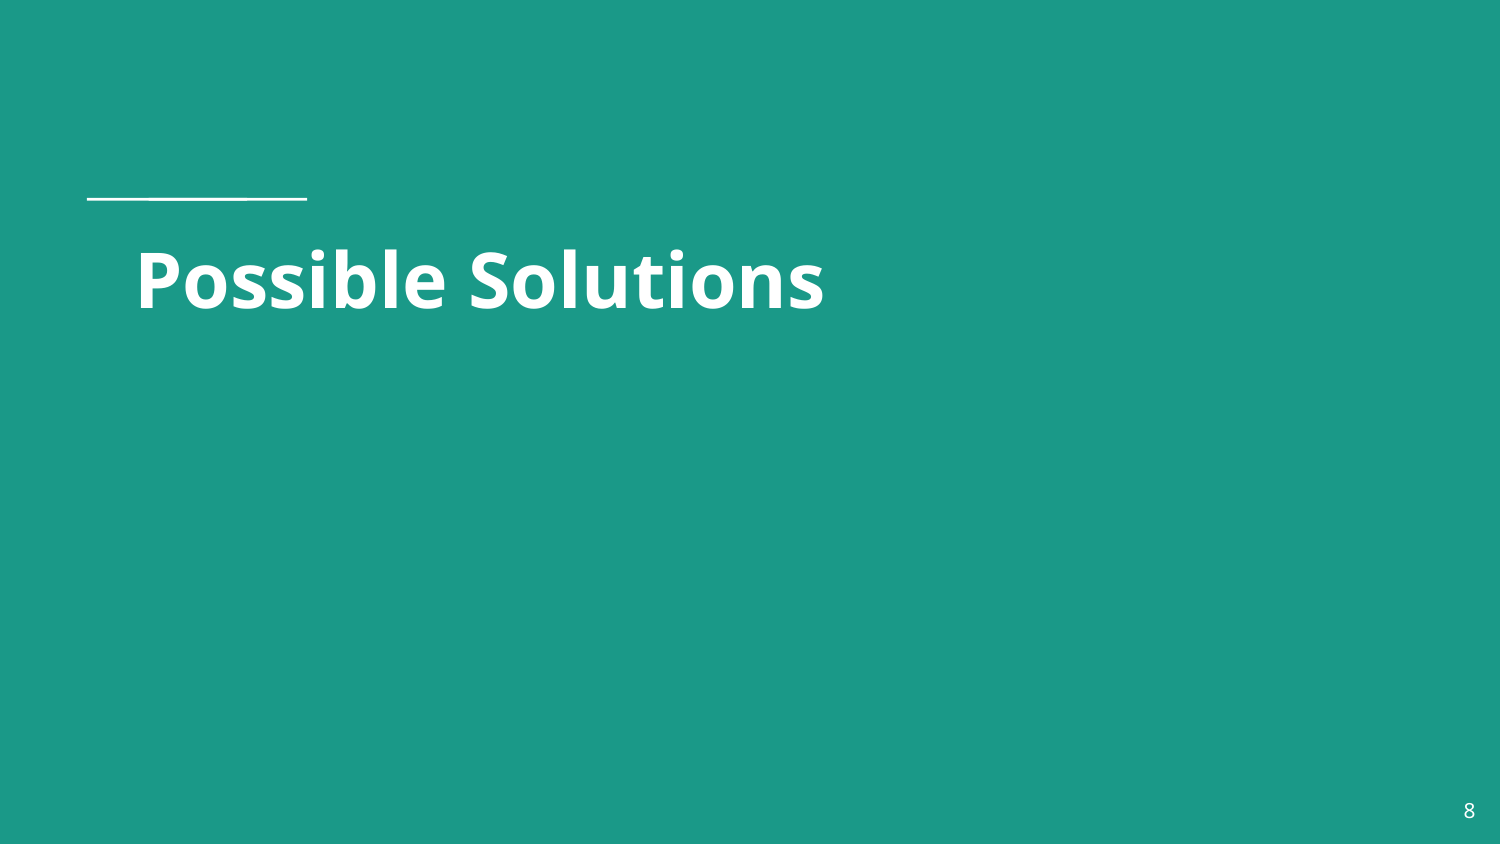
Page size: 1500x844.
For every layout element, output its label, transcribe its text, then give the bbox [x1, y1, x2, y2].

slide_number 8 [1400, 779, 1491, 844]
title Possible Solutions [119, 216, 1381, 466]
